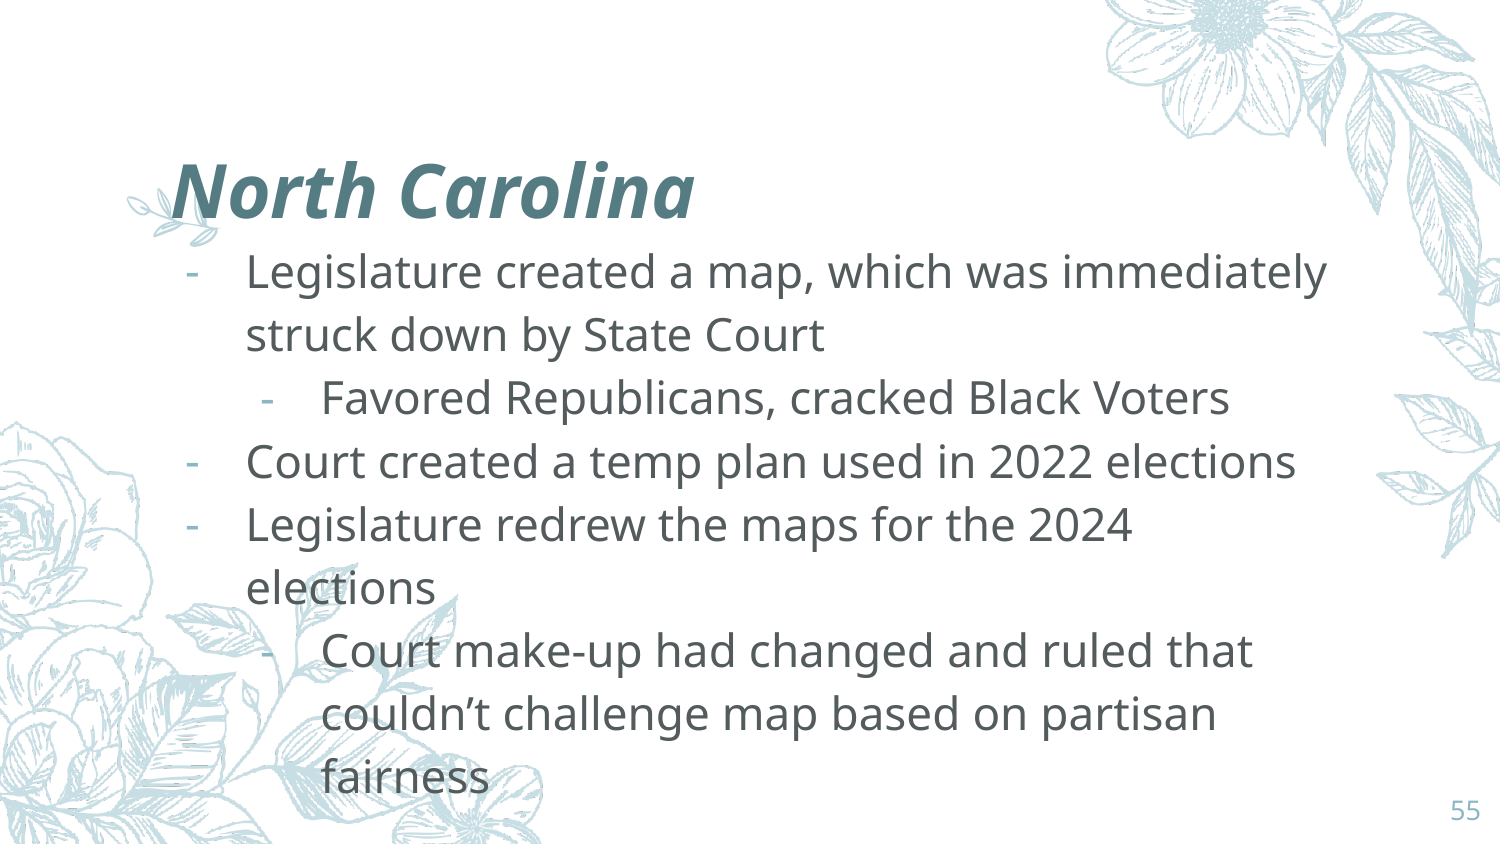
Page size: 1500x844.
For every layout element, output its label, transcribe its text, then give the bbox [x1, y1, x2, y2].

title North Carolina [170, 128, 1330, 234]
slide_number ‹#› [1391, 779, 1482, 844]
list Legislature created a map, which was immediately struck down by State Court Favored Republicans, cracked Black Voters Court created a temp plan used in 2022 elections Legislature redrew the maps for the 2024 elections Court make-up had changed and ruled that couldn’t challenge map based on partisan fairness [170, 234, 1330, 749]
picture [0, 421, 543, 844]
picture [1104, 0, 1500, 559]
